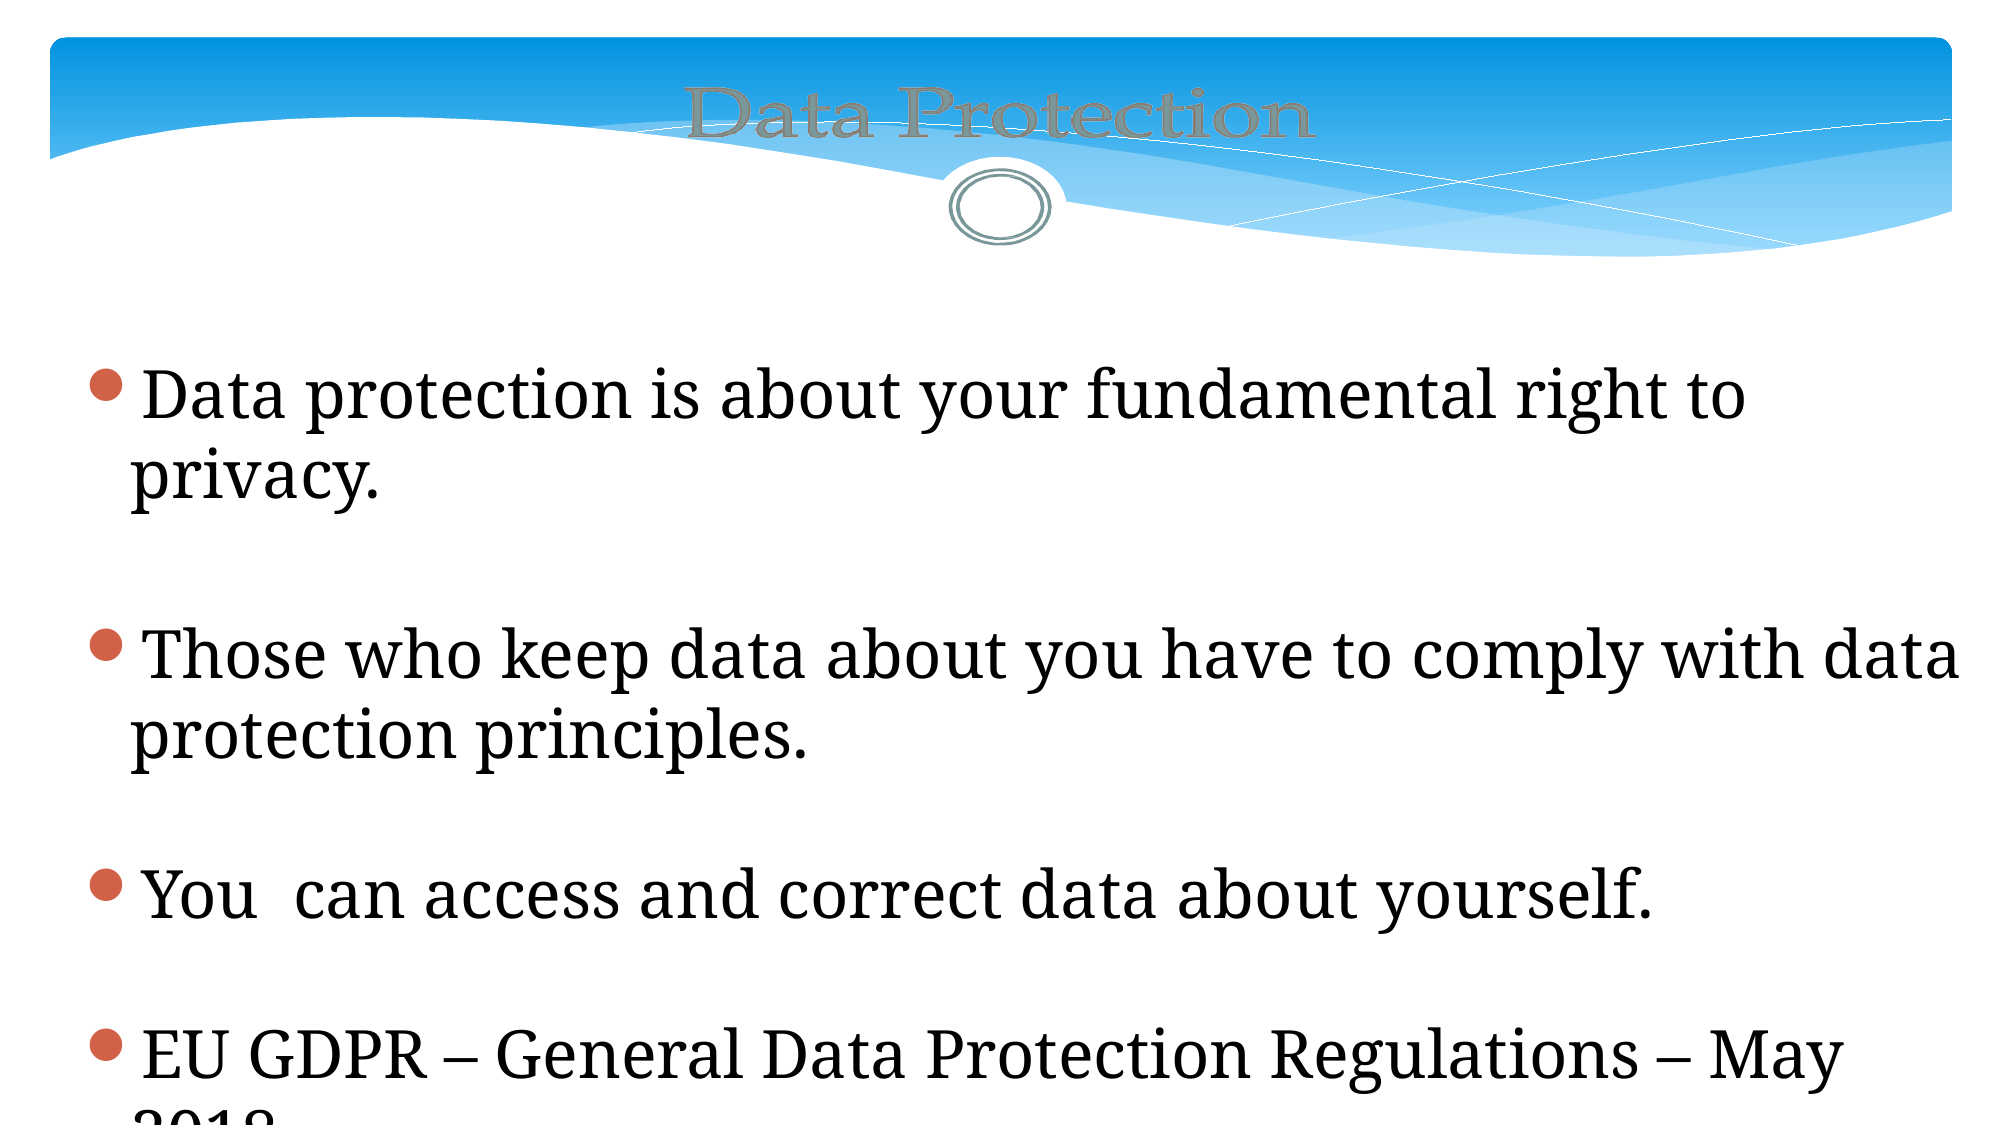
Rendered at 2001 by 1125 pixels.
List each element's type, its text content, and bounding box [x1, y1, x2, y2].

text_box [933, 156, 1067, 257]
text_box [948, 168, 1052, 246]
text_box [684, 87, 1316, 138]
text_box Data protection is about your fundamental right to privacy. Those who keep data about you have to comply with data protection principles. You can access and correct data about yourself. EU GDPR – General Data Protection Regulations – May 2018 [83, 351, 1974, 1125]
